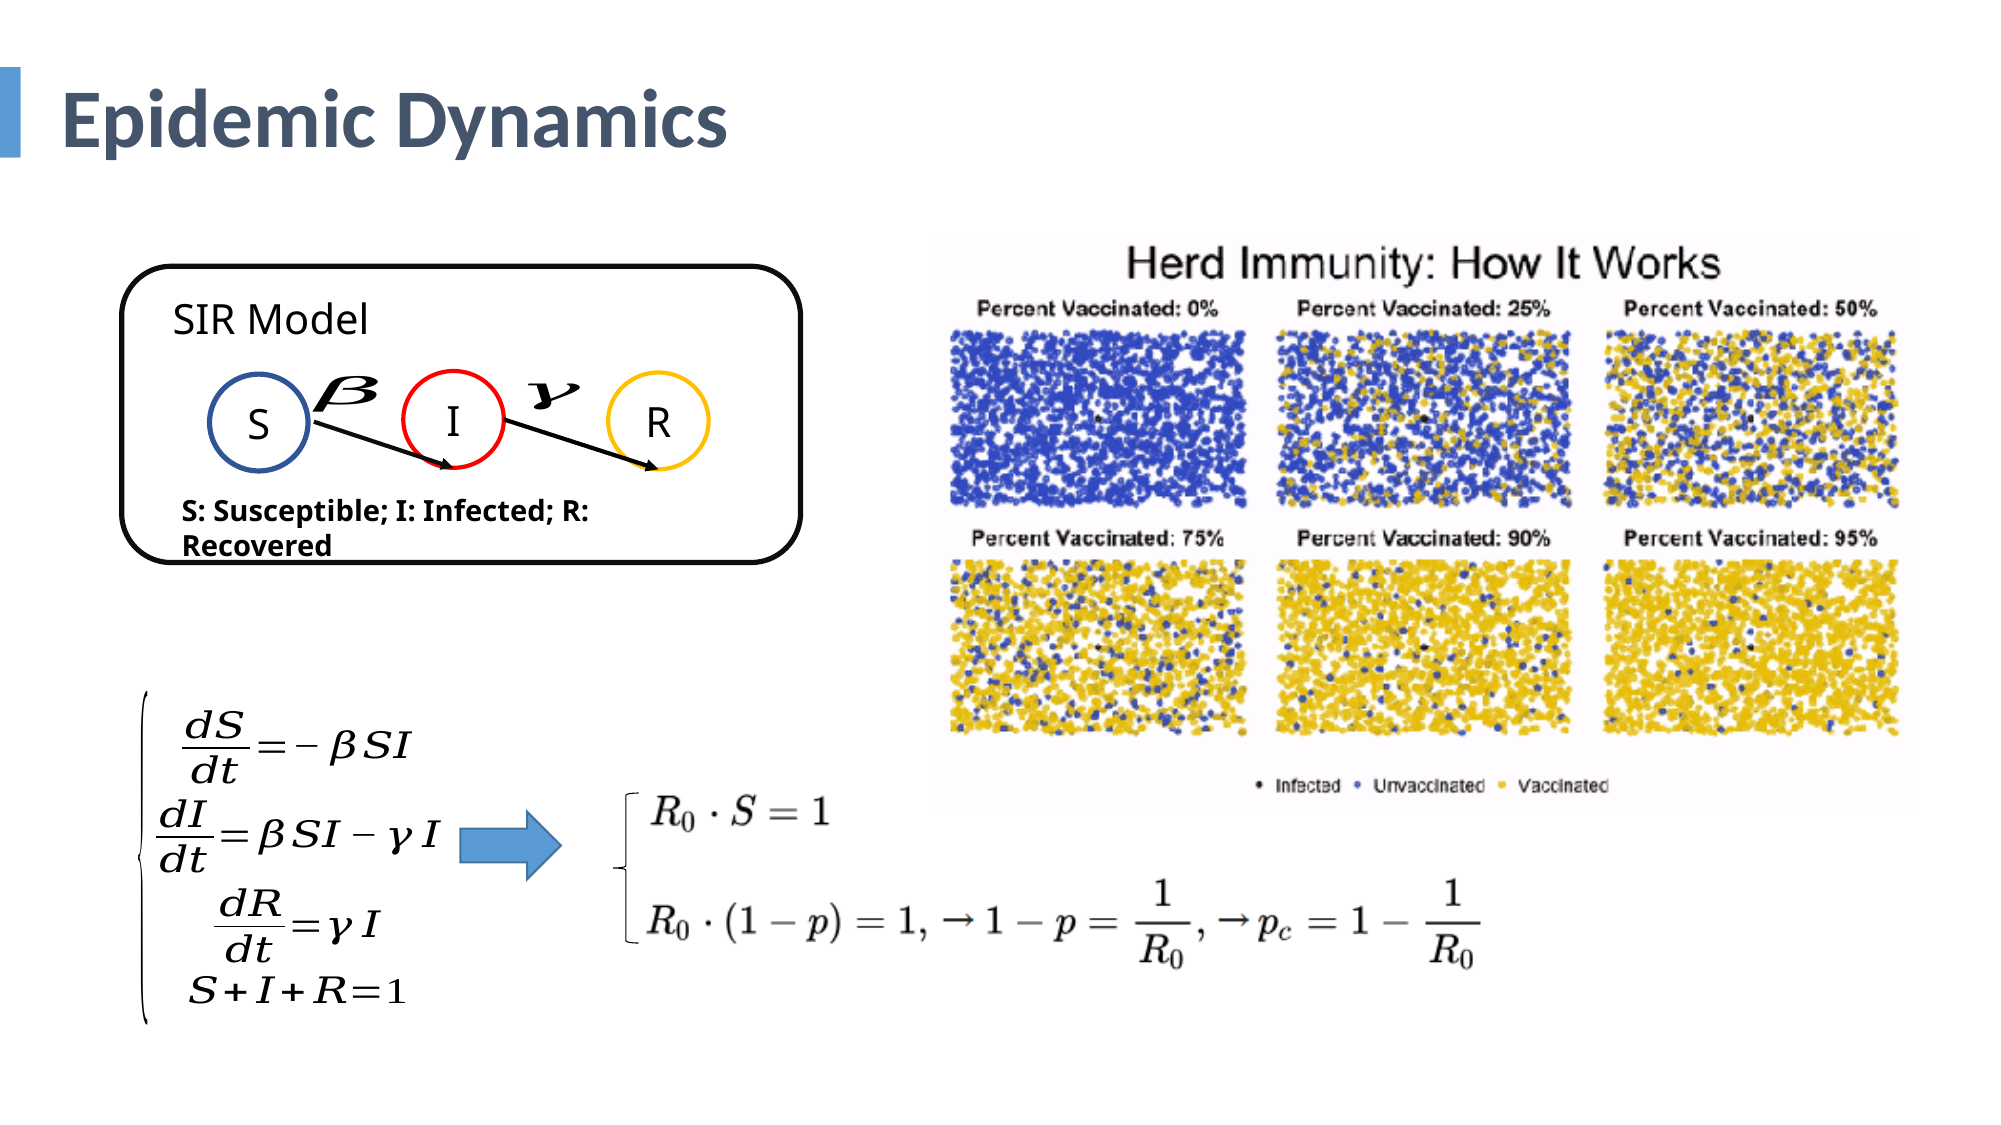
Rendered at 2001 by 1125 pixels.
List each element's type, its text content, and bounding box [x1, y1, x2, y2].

text_box [120, 265, 802, 564]
text_box I [402, 369, 505, 469]
text_box [613, 793, 639, 943]
text_box SIR Model [133, 283, 409, 352]
picture [628, 869, 1487, 986]
picture [630, 777, 834, 842]
text_box [459, 809, 563, 882]
list Epidemic Dynamics [46, 68, 1867, 162]
text_box R [607, 371, 710, 471]
picture [928, 239, 1920, 816]
text_box S [208, 373, 310, 472]
text_box S: Susceptible; I: Infected; R: Recovered [166, 480, 762, 575]
